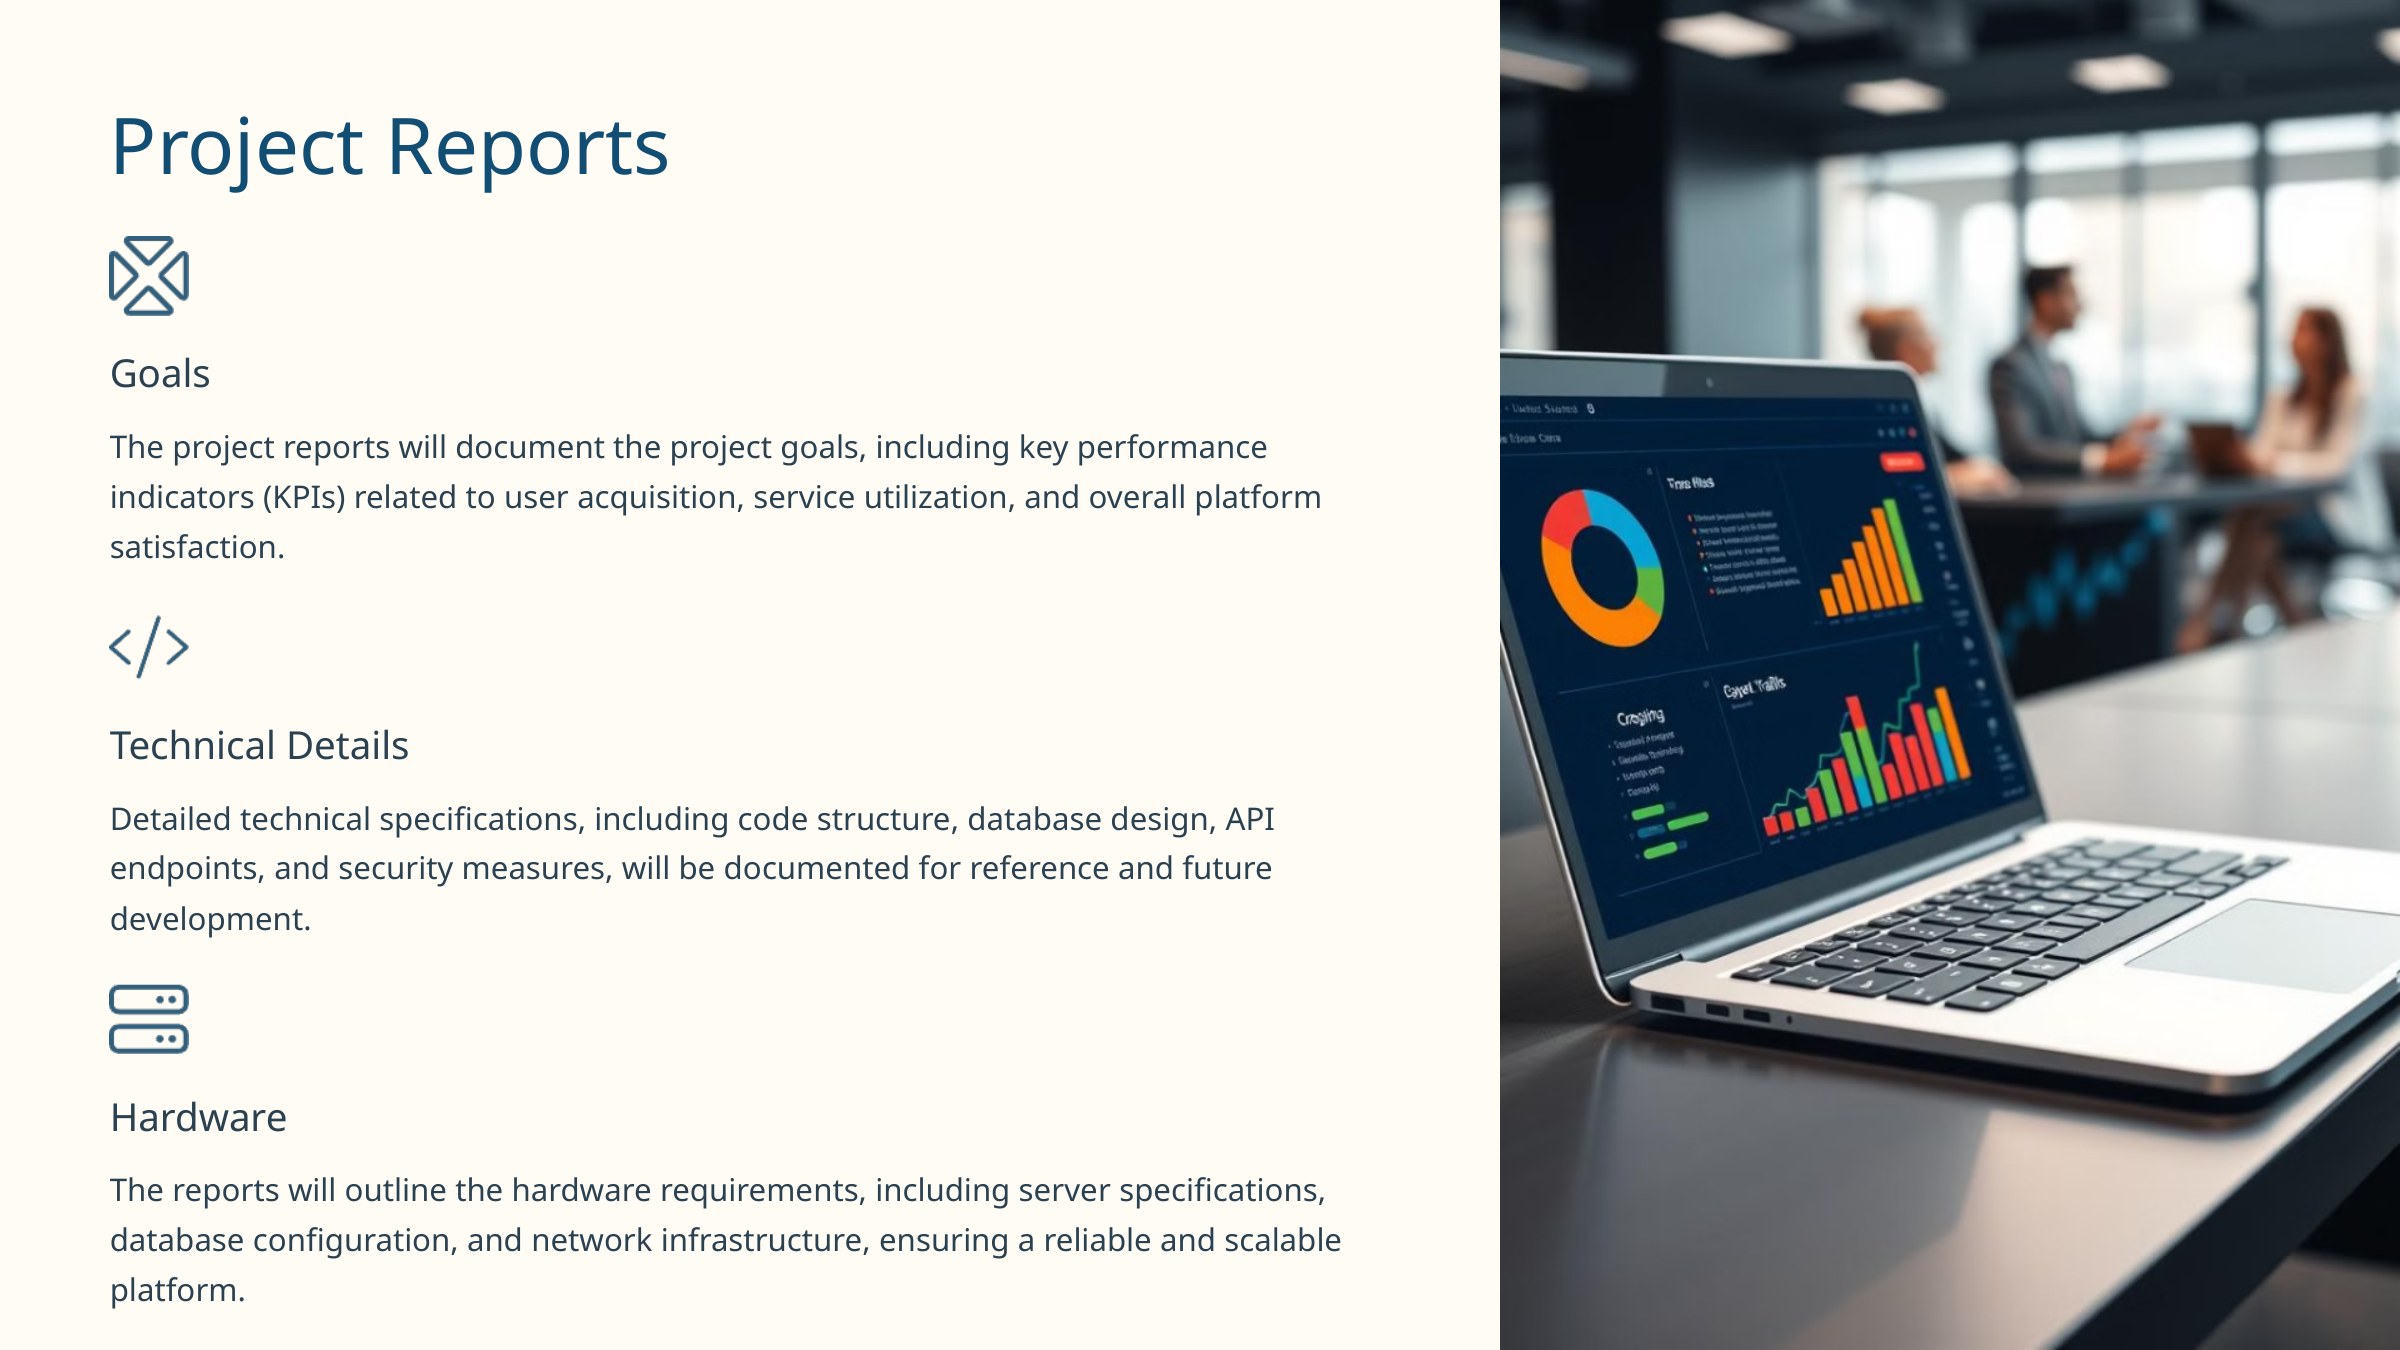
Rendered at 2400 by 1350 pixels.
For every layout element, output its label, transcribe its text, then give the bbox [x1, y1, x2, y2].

picture [1499, 0, 2400, 1350]
text_box Technical Details [109, 718, 502, 768]
picture [109, 608, 189, 687]
text_box Goals [109, 346, 502, 396]
text_box The reports will outline the hardware requirements, including server specifications, database configuration, and network infrastructure, ensuring a reliable and scalable platform. [109, 1157, 1391, 1259]
picture [109, 236, 189, 316]
text_box The project reports will document the project goals, including key performance indicators (KPIs) related to user acquisition, service utilization, and overall platform satisfaction. [109, 414, 1391, 515]
text_box Project Reports [109, 91, 894, 190]
text_box Detailed technical specifications, including code structure, database design, API endpoints, and security measures, will be documented for reference and future development. [109, 786, 1391, 887]
text_box Hardware [109, 1090, 502, 1140]
picture [109, 980, 189, 1059]
